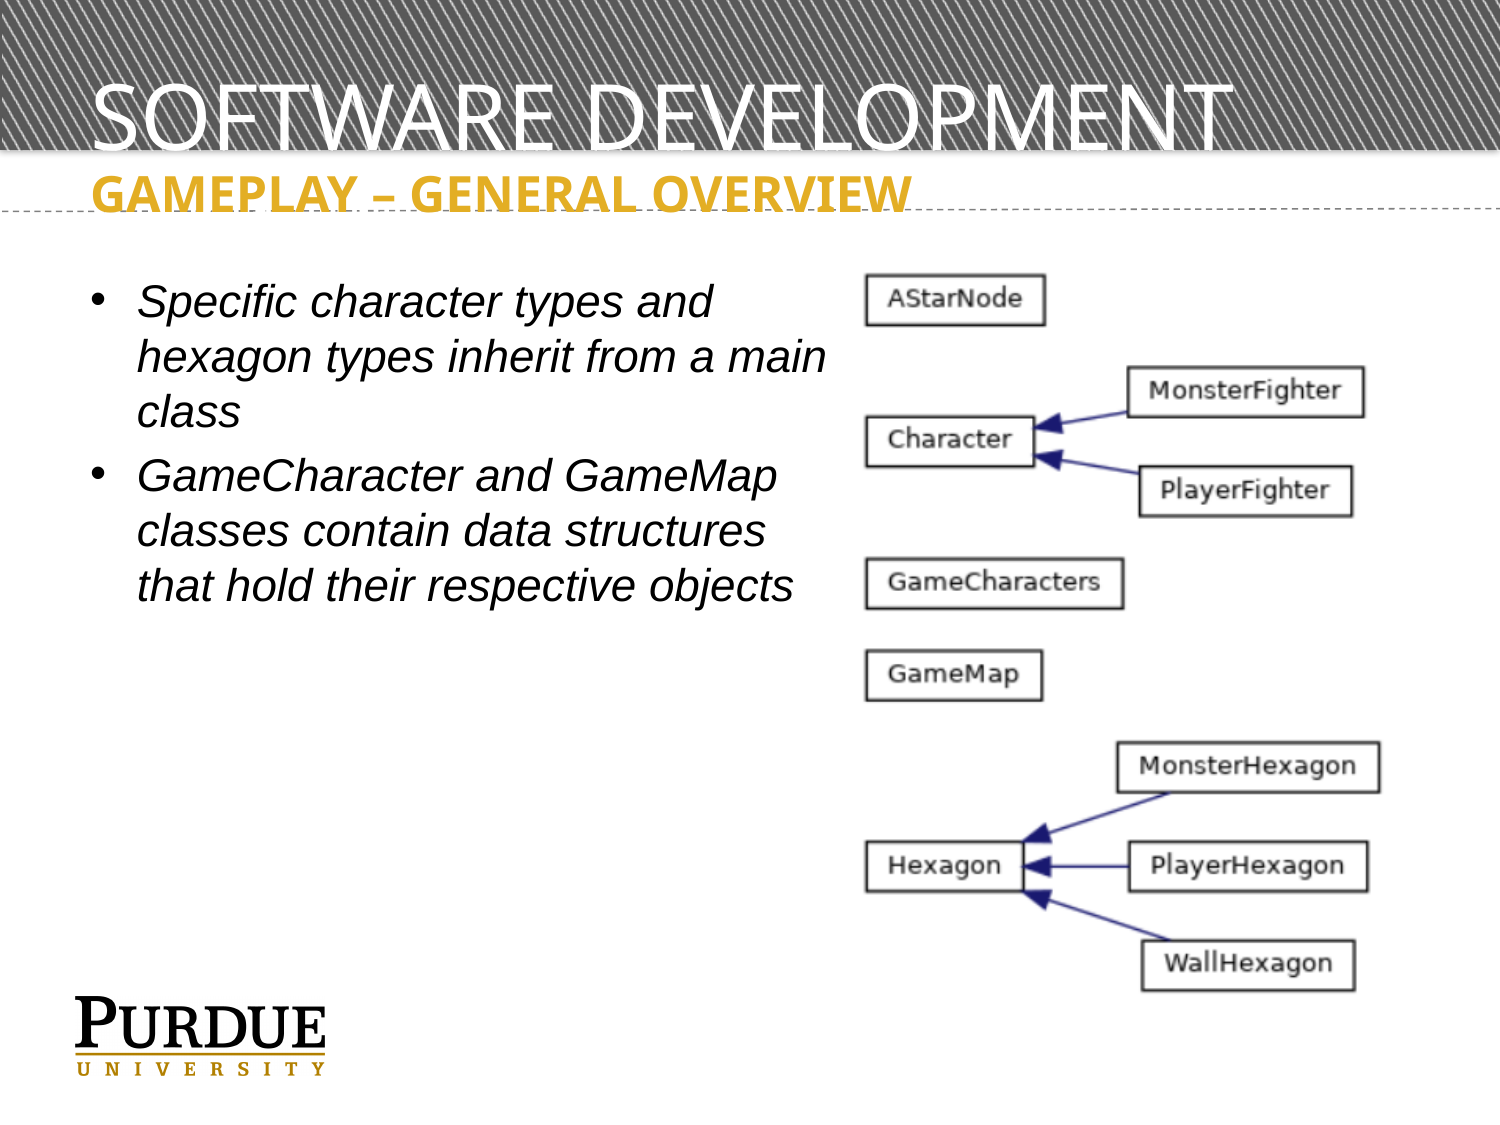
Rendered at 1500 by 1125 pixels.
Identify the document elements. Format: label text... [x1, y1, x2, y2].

picture [829, 245, 1443, 1012]
list Specific character types and hexagon types inherit from a main class GameCharacter and GameMap classes contain data structures that hold their respective objects [75, 263, 824, 974]
title SOFTware development status [75, 51, 1427, 175]
picture [75, 996, 325, 1076]
list Gameplay – general overview [75, 154, 1425, 228]
